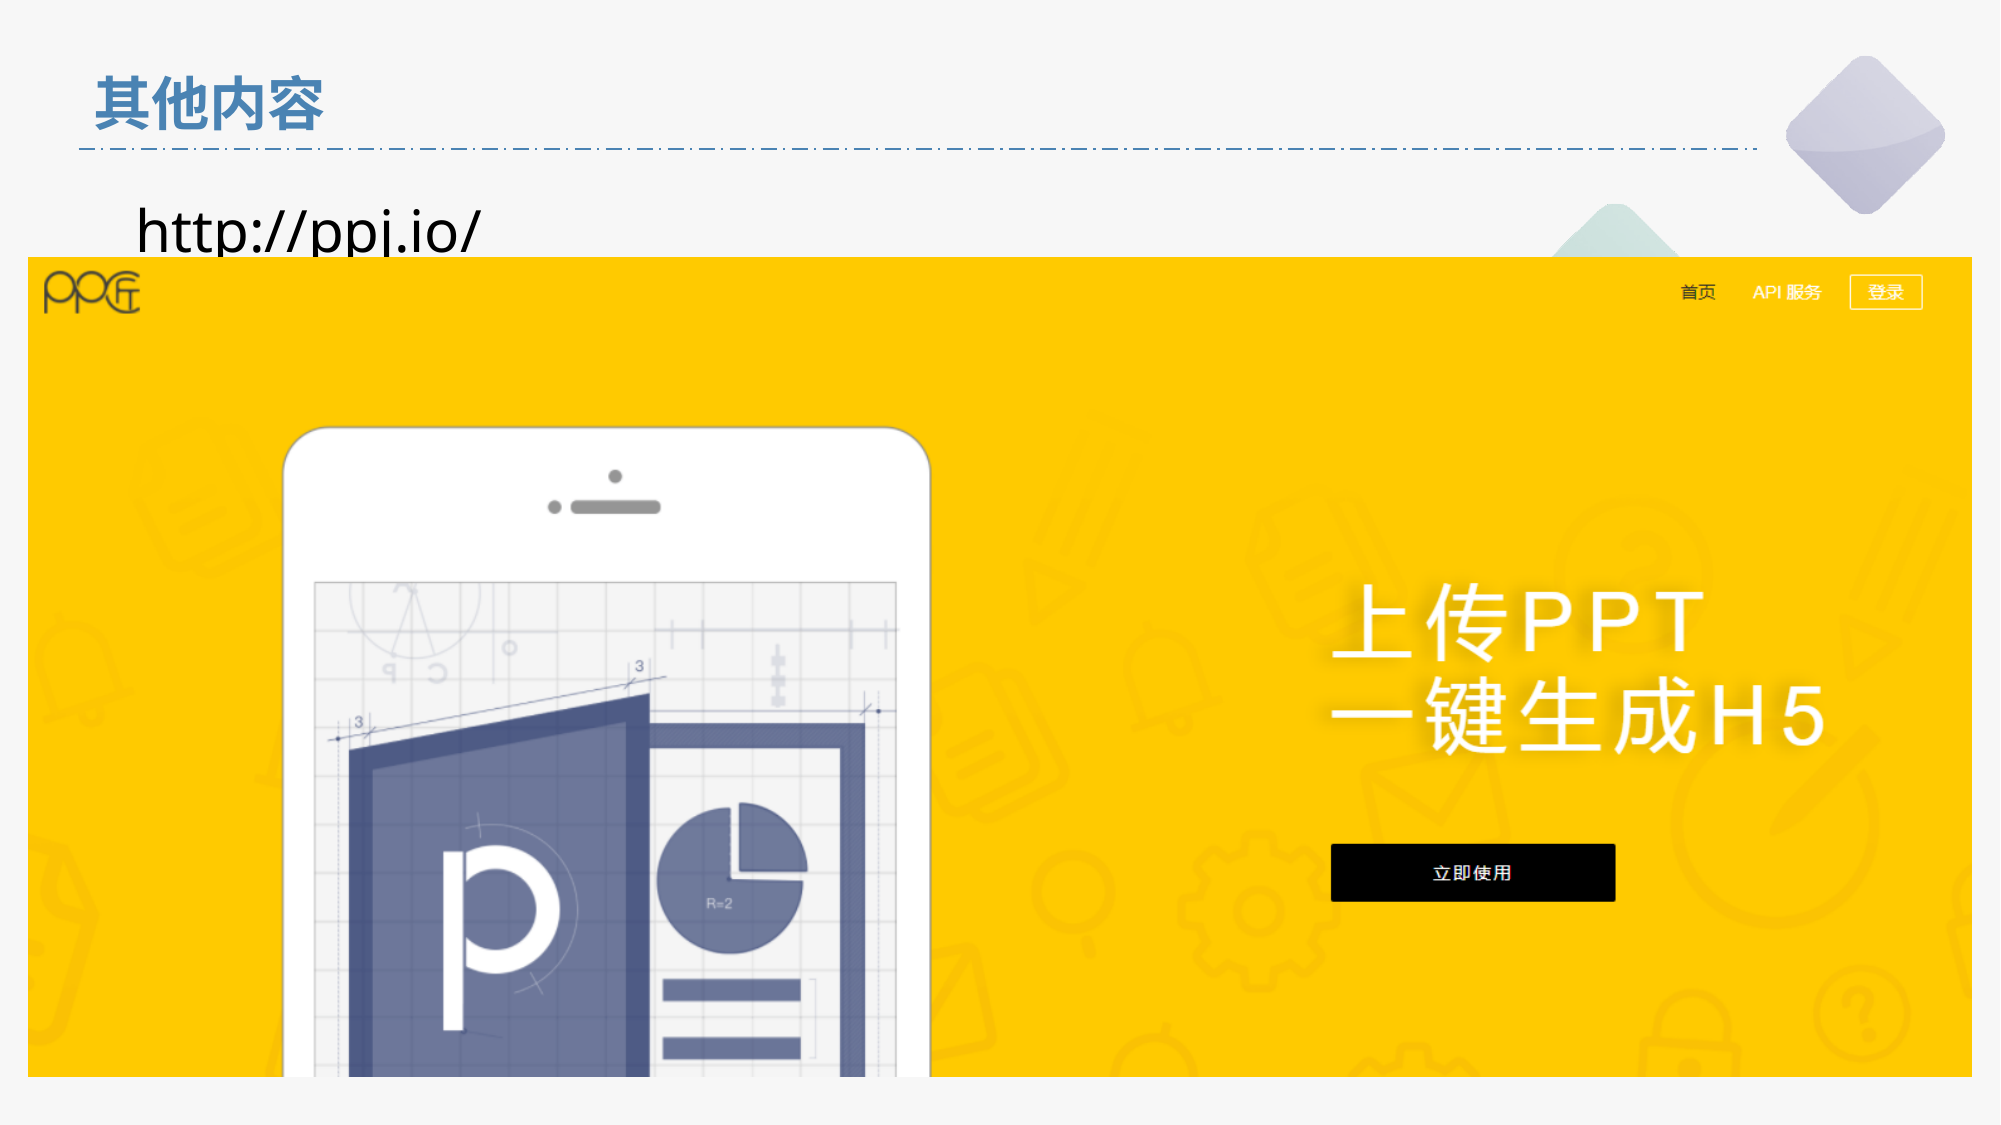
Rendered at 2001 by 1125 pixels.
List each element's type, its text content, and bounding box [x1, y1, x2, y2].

picture [28, 195, 1972, 1077]
text_box http://ppj.io/ [120, 186, 1567, 257]
picture [1780, 49, 1951, 220]
text_box 其他内容 [78, 60, 646, 145]
